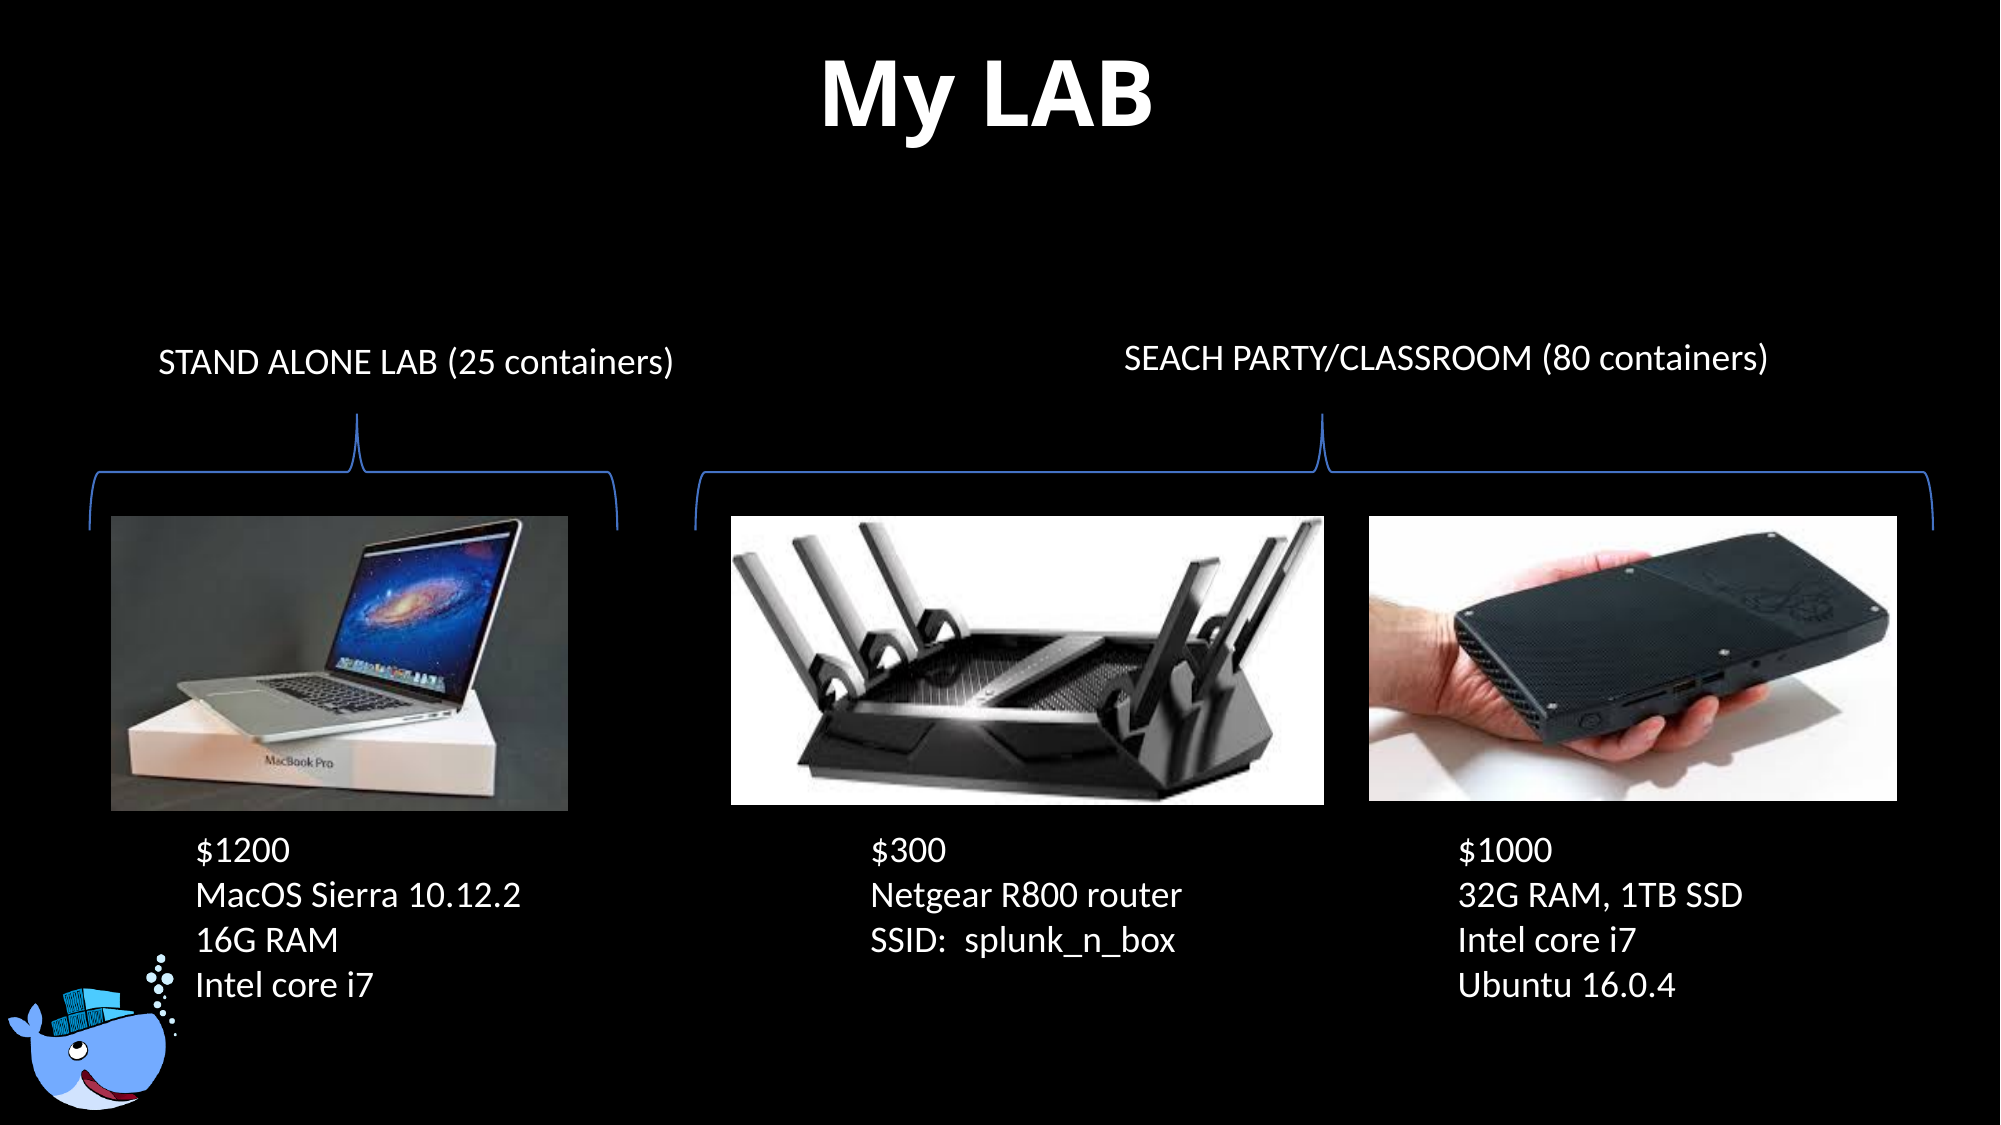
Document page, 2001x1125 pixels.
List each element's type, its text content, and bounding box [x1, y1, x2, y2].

text_box [88, 413, 619, 531]
picture [111, 516, 568, 811]
text_box $1200 MacOS Sierra 10.12.2 16G RAM Intel core i7 [180, 817, 537, 1013]
text_box $300 Netgear R800 router SSID: splunk_n_box [855, 817, 1198, 968]
text_box $1000 32G RAM, 1TB SSD Intel core i7 Ubuntu 16.0.4 [1442, 817, 1820, 1013]
text_box [694, 413, 1935, 531]
text_box SEACH PARTY/CLASSROOM (80 containers) [1109, 325, 1785, 386]
picture [731, 516, 1324, 805]
title My LAB [0, 17, 1974, 177]
picture [0, 947, 185, 1125]
text_box STAND ALONE LAB (25 containers) [143, 329, 690, 390]
picture [1368, 516, 1897, 801]
